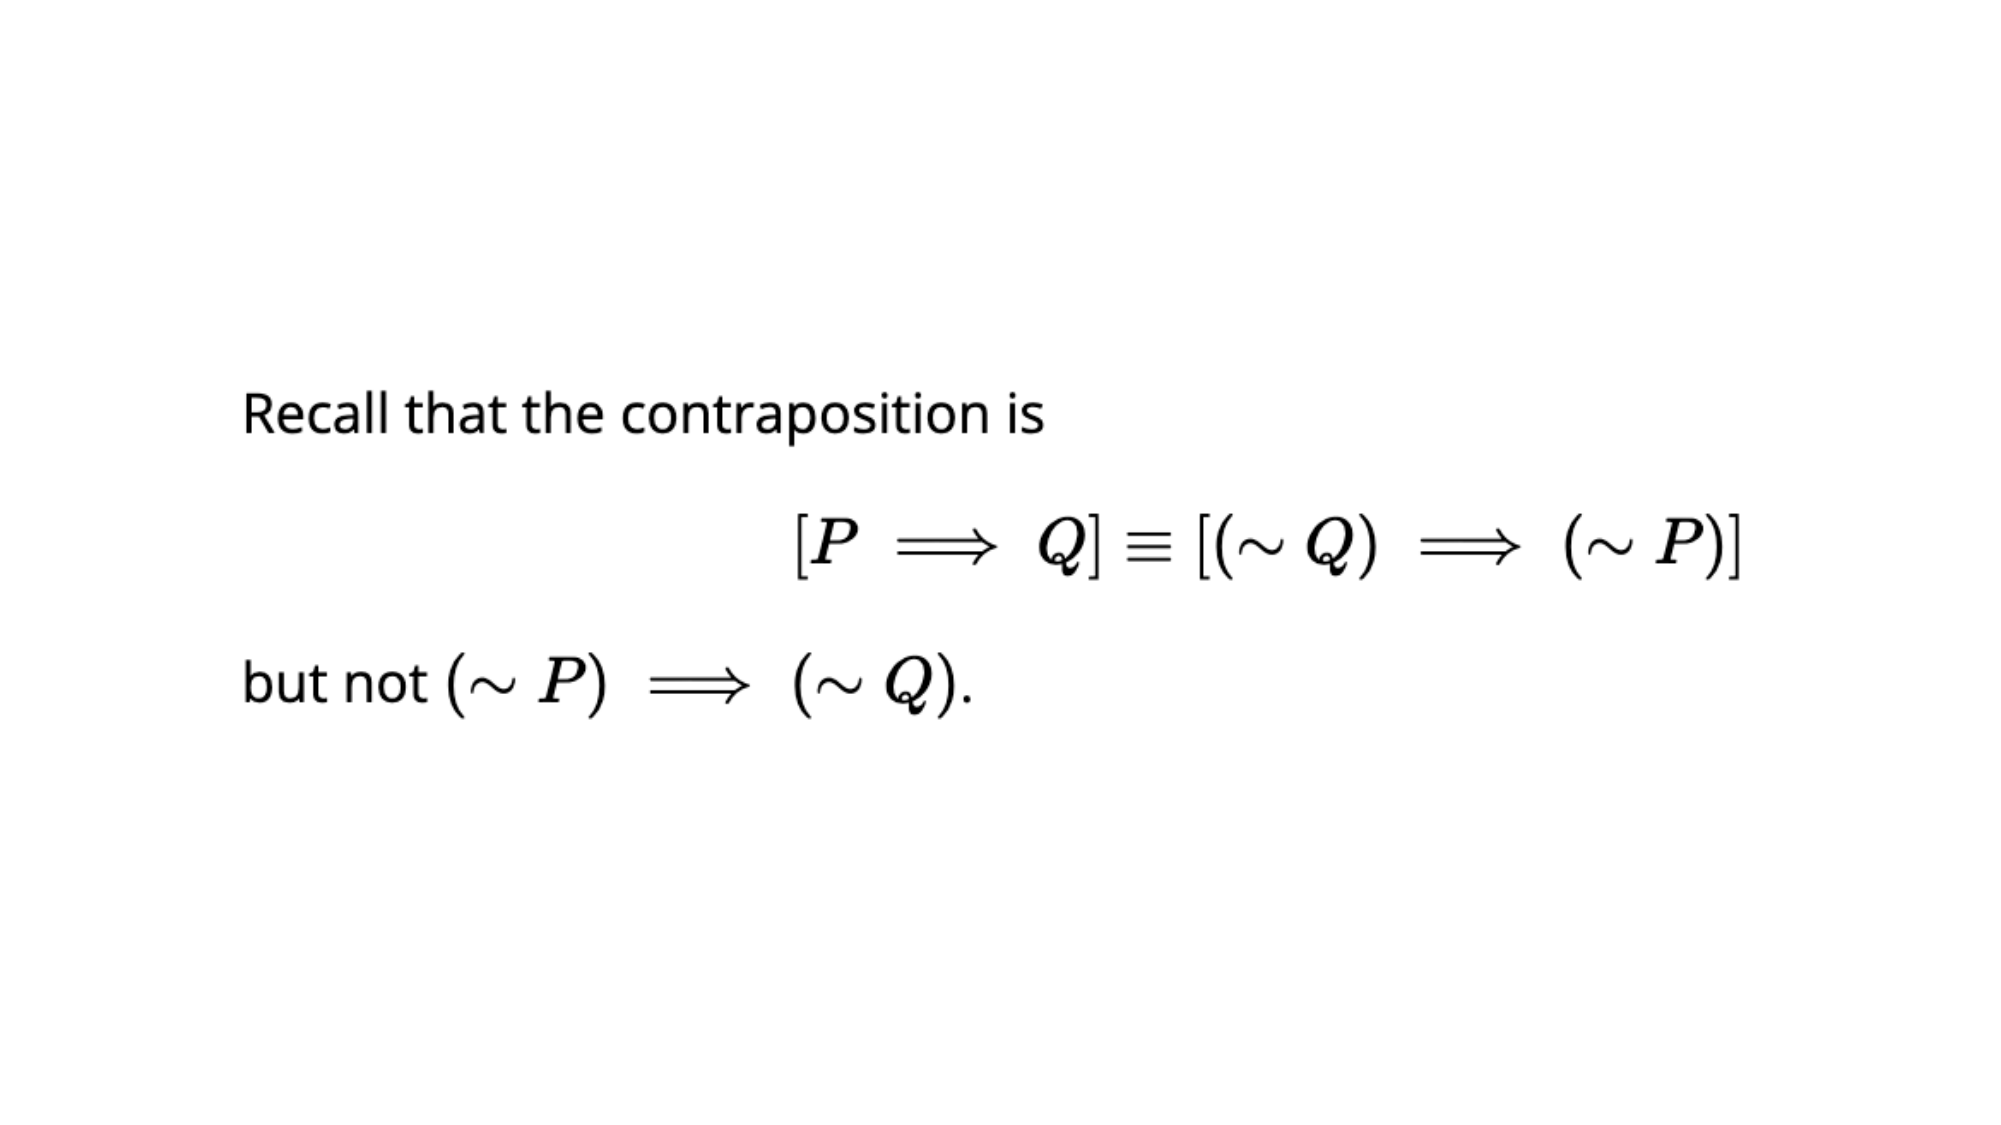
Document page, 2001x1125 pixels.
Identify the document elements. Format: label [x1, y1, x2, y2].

picture [228, 370, 1772, 755]
